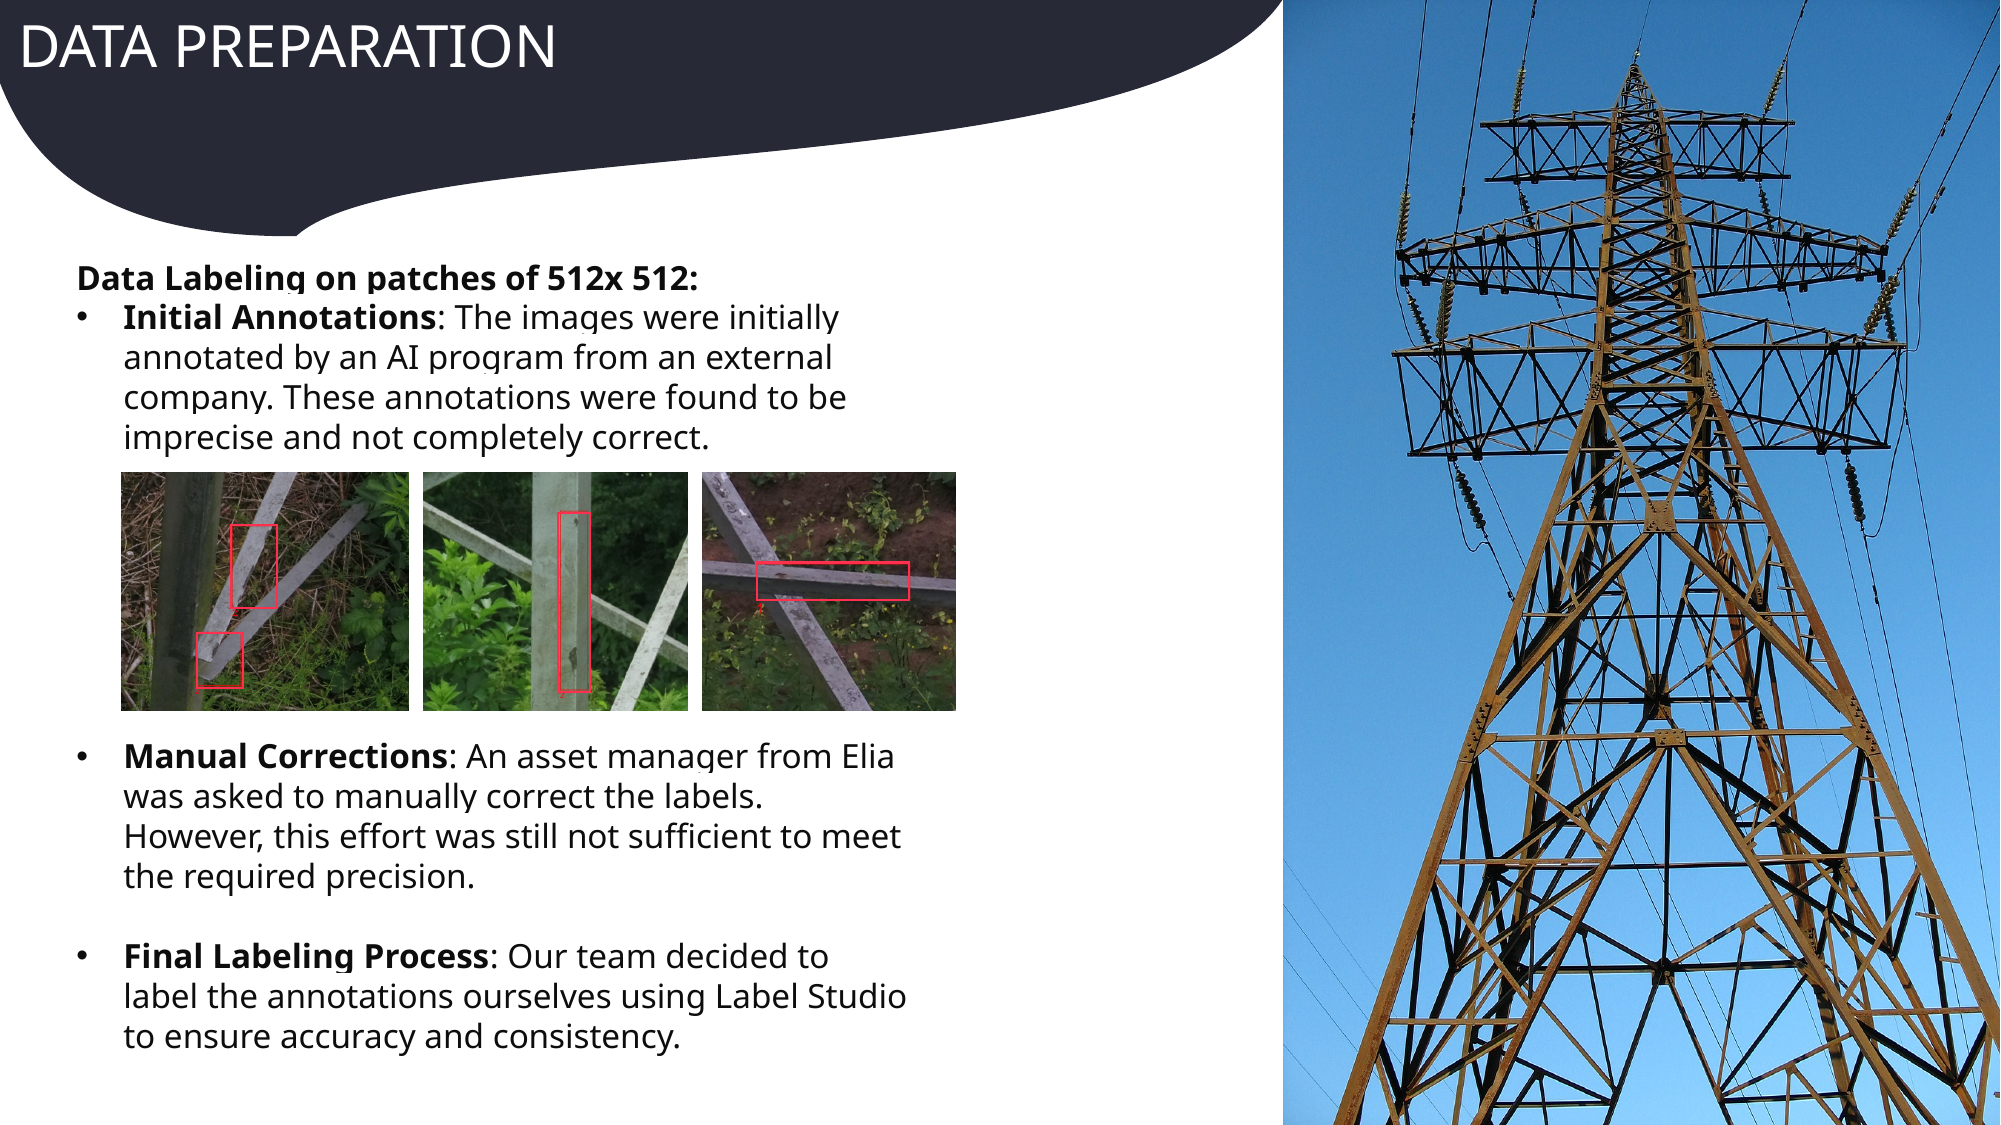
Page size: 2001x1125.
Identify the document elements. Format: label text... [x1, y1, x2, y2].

picture [702, 472, 956, 711]
title Data Preparation [18, 5, 1137, 81]
picture [121, 472, 409, 711]
picture [1283, 0, 2000, 1125]
text_box Data Labeling on patches of 512x 512: Initial Annotations: The images were initially annotated by an AI program from an external company. These annotations were found to be imprecise and not completely correct. Manual Corrections: An asset manager from Elia was asked to manually correct the labels. However, this effort was still not sufficient to meet the required precision. Final Labeling Process: Our team decided to label the annotations ourselves using Label Studio to ensure accuracy and consistency. [61, 249, 929, 1063]
picture [423, 472, 688, 711]
